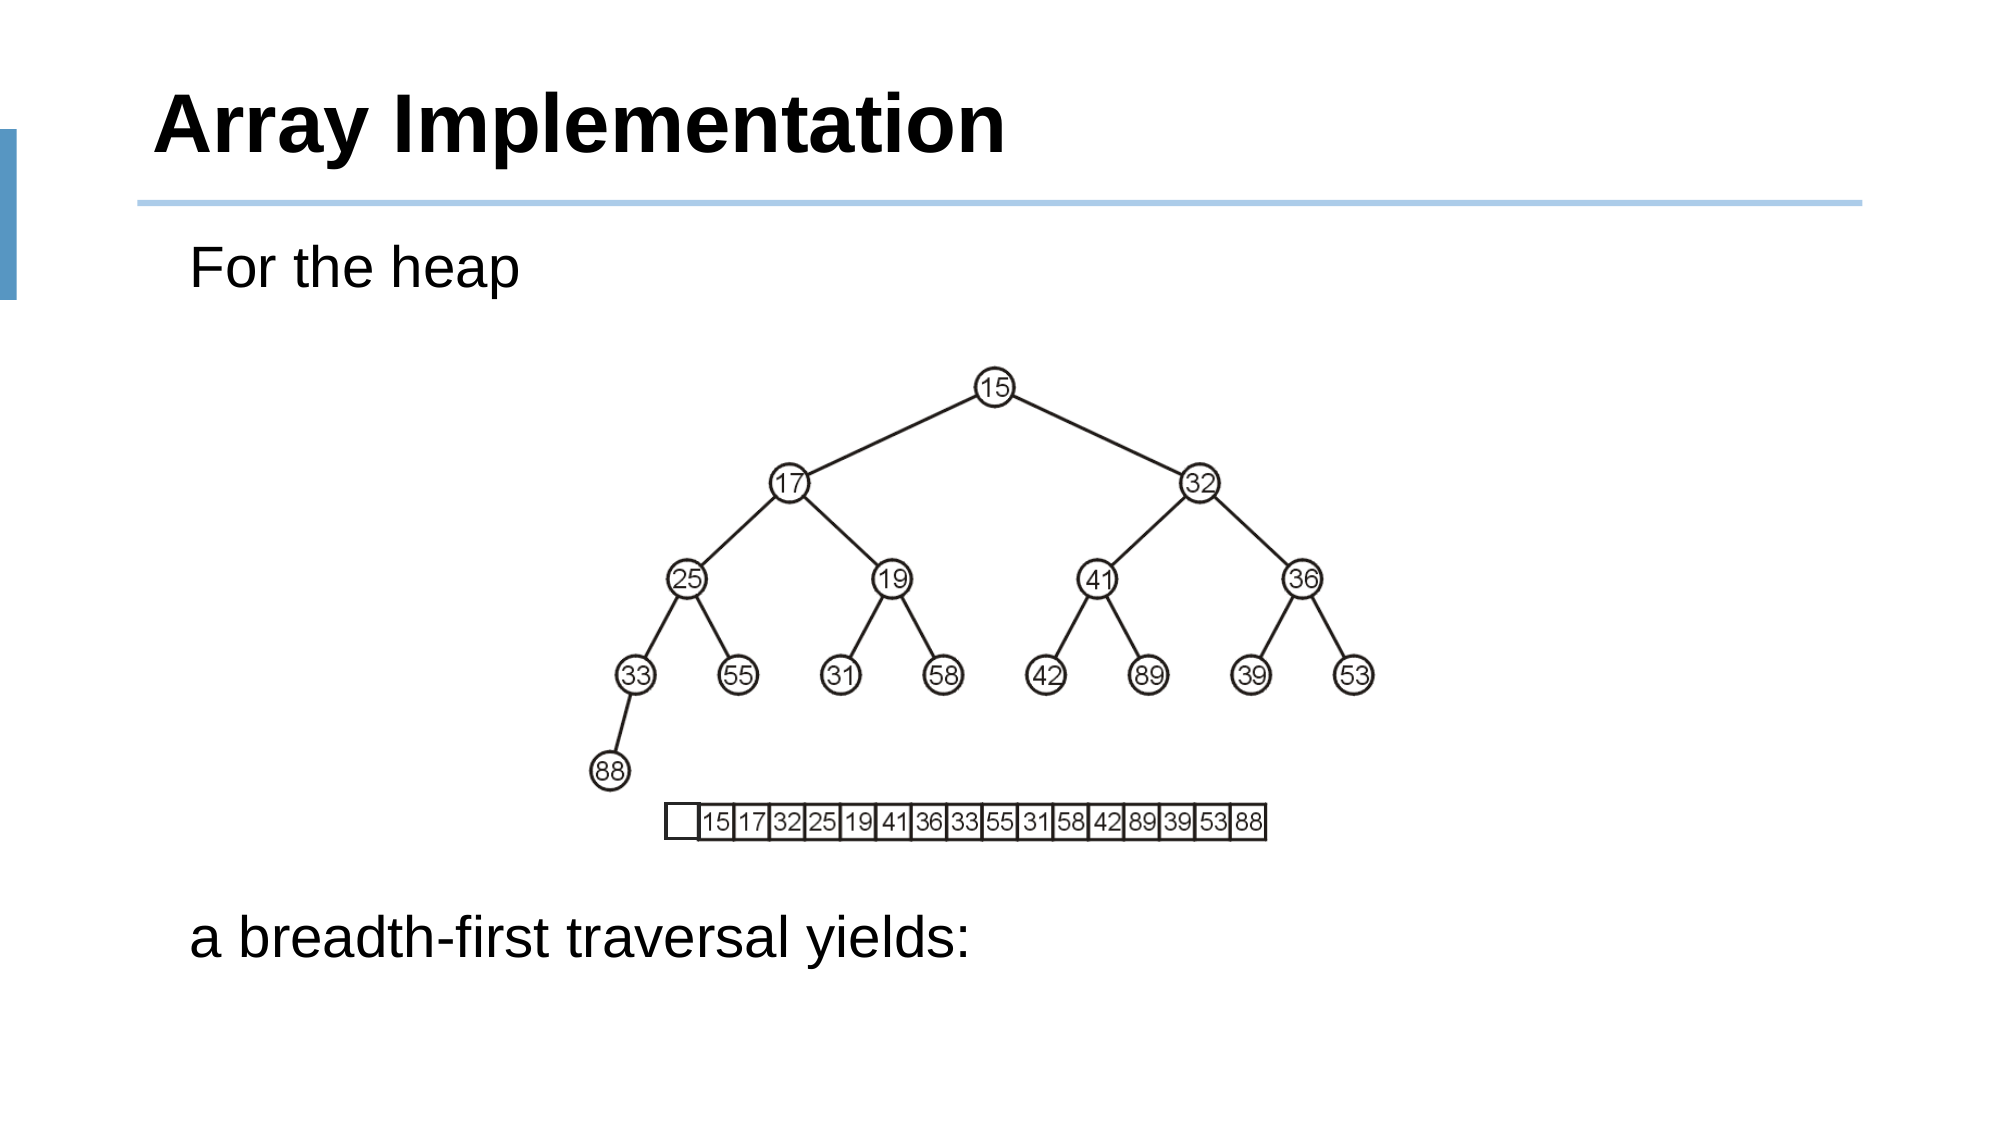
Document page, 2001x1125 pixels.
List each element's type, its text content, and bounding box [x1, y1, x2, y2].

picture [692, 798, 1272, 846]
picture [584, 310, 1380, 797]
text_box [665, 803, 692, 839]
list For the heap a breadth-first traversal yields: [137, 229, 1863, 1014]
title Array Implementation [137, 42, 1863, 208]
